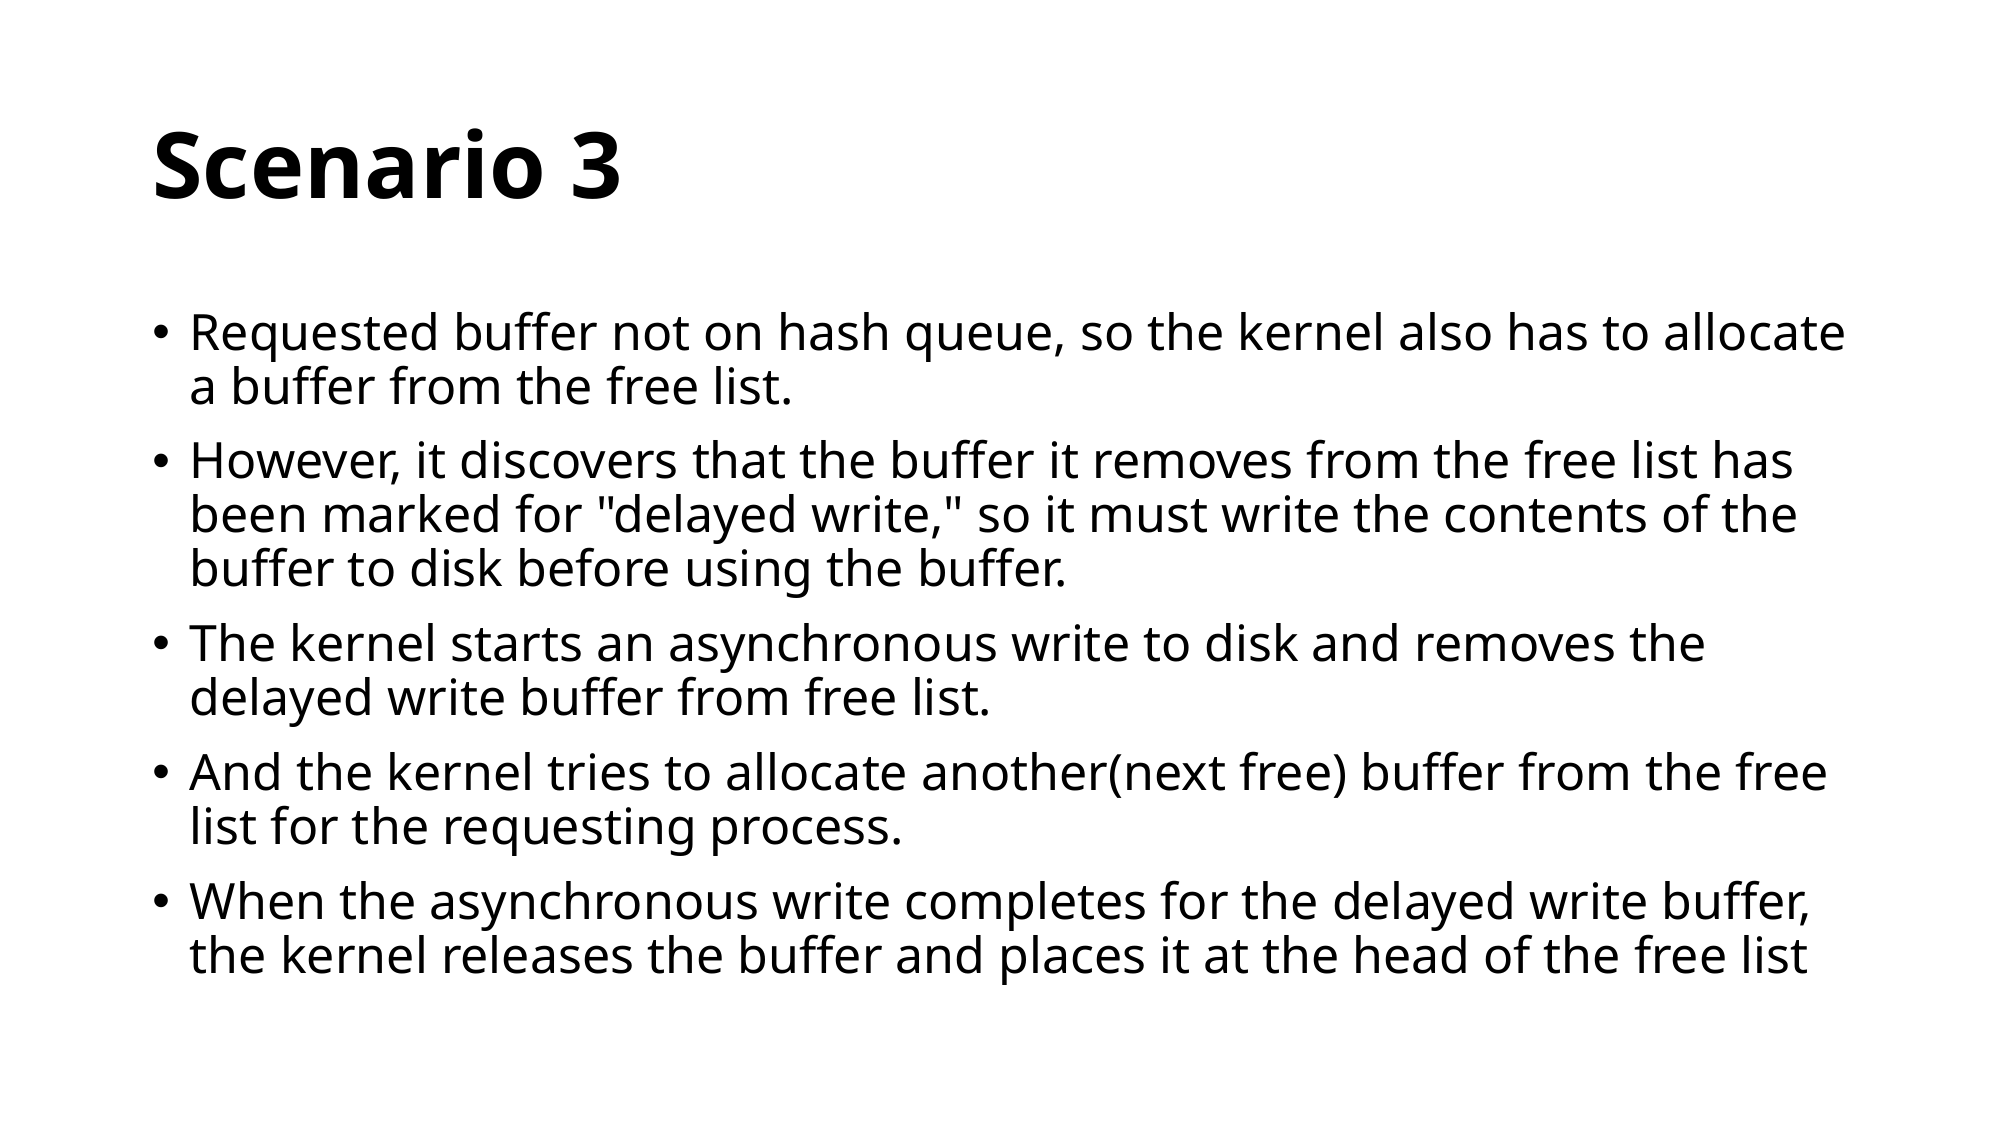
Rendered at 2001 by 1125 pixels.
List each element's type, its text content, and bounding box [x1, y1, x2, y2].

list Requested buffer not on hash queue, so the kernel also has to allocate a buffer from the free list. However, it discovers that the buffer it removes from the free list has been marked for "delayed write," so it must write the contents of the buffer to disk before using the buffer. The kernel starts an asynchronous write to disk and removes the delayed write buffer from free list. And the kernel tries to allocate another(next free) buffer from the free list for the requesting process. When the asynchronous write completes for the delayed write buffer, the kernel releases the buffer and places it at the head of the free list [137, 299, 1863, 1014]
title Scenario 3 [137, 59, 1863, 278]
